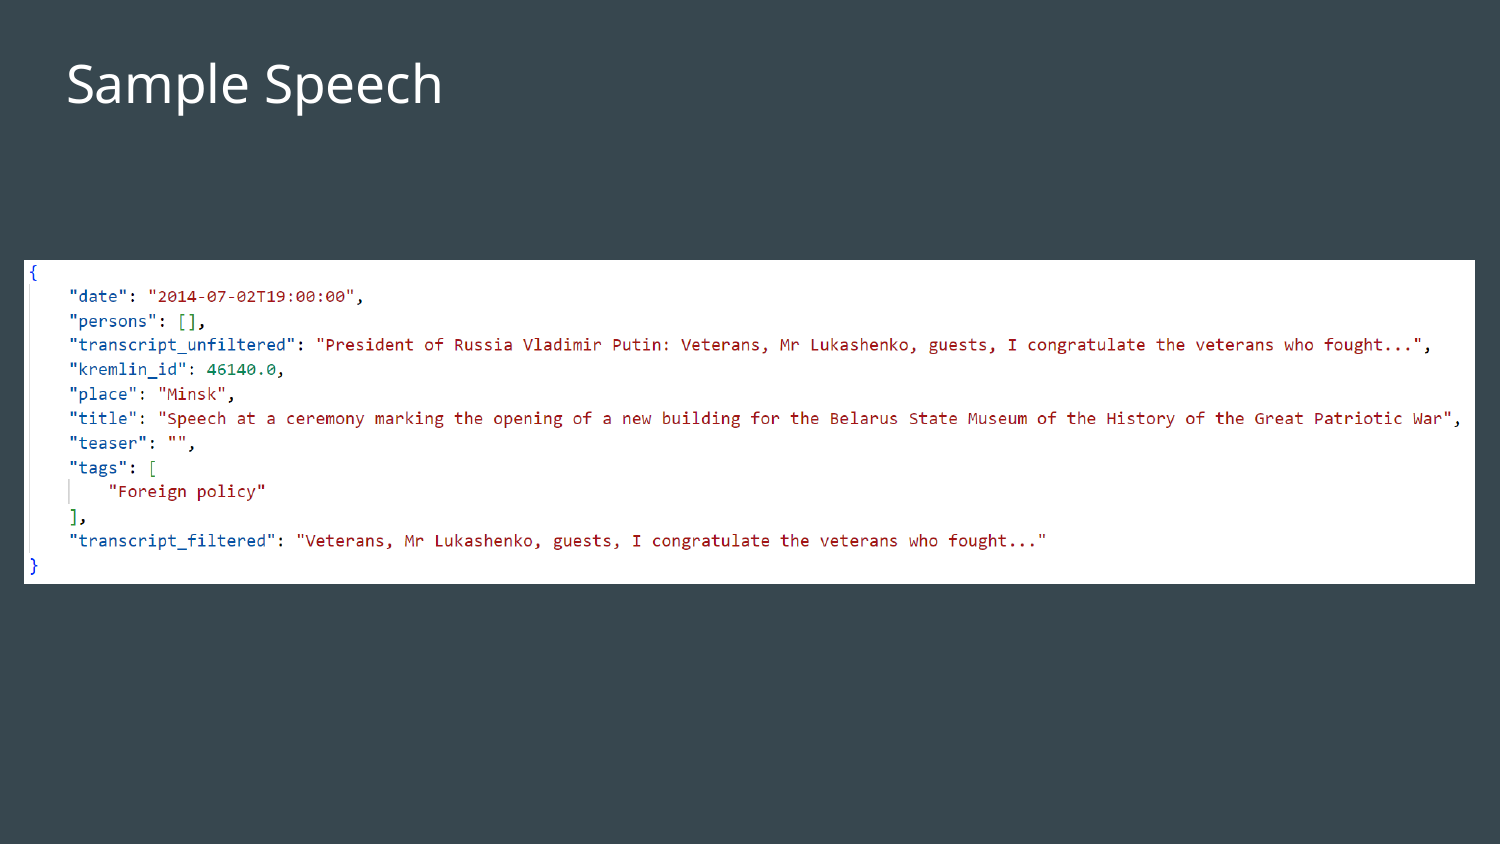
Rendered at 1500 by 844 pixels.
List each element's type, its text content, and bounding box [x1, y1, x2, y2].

title Sample Speech [51, 35, 1449, 130]
picture [24, 259, 1476, 584]
